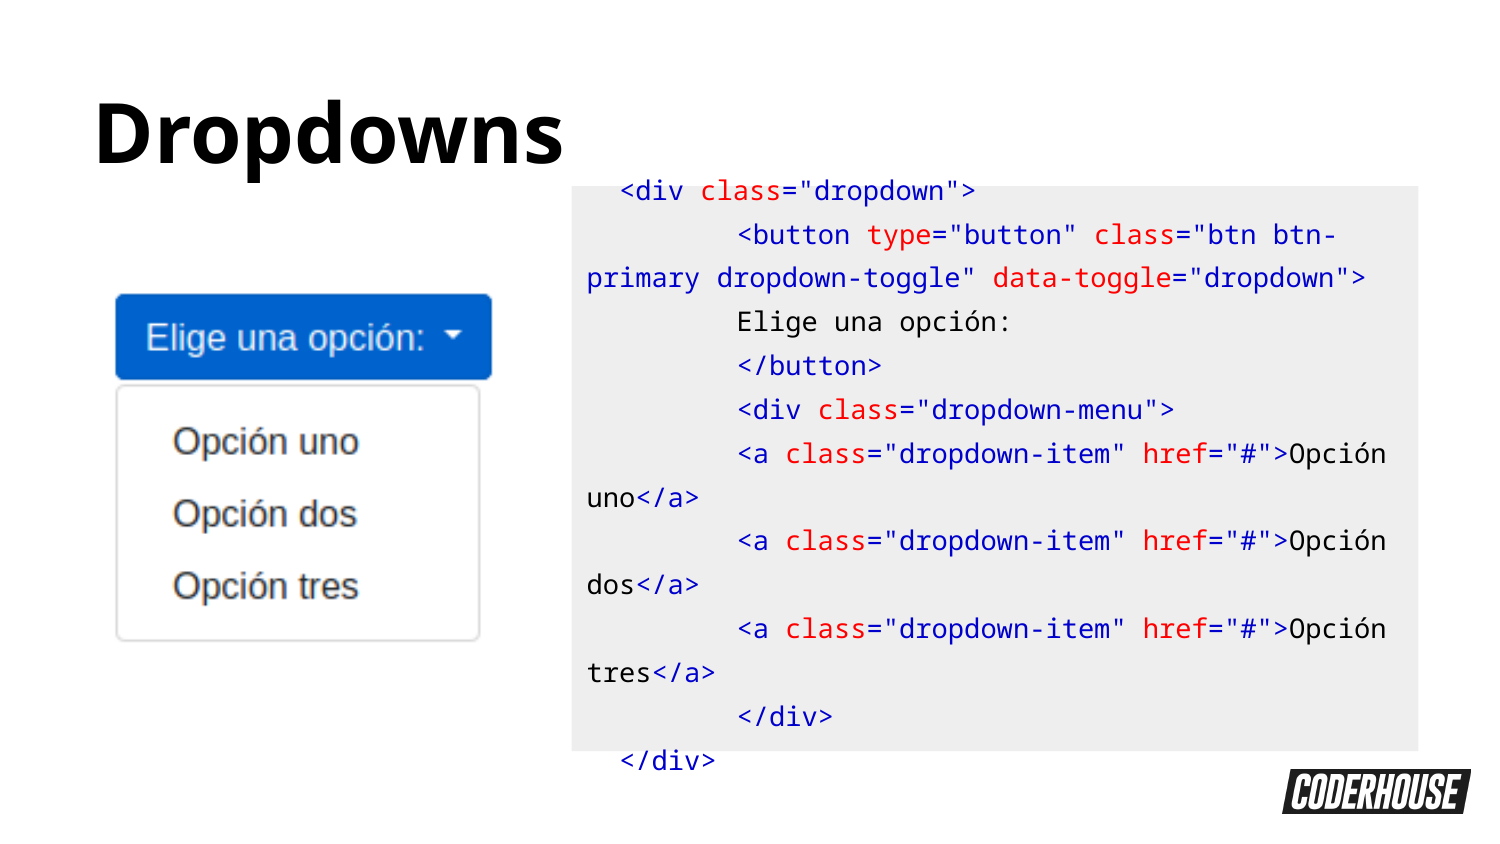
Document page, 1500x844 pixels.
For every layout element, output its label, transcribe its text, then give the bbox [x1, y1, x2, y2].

text_box <div class="dropdown"> <button type="button" class="btn btn-primary dropdown-toggle" data-toggle="dropdown"> Elige una opción: </button> <div class="dropdown-menu"> <a class="dropdown-item" href="#">Opción uno</a> <a class="dropdown-item" href="#">Opción dos</a> <a class="dropdown-item" href="#">Opción tres</a> </div> </div> [571, 186, 1419, 752]
picture [1281, 769, 1471, 814]
text_box Dropdowns [78, 76, 1485, 197]
picture [66, 272, 555, 665]
